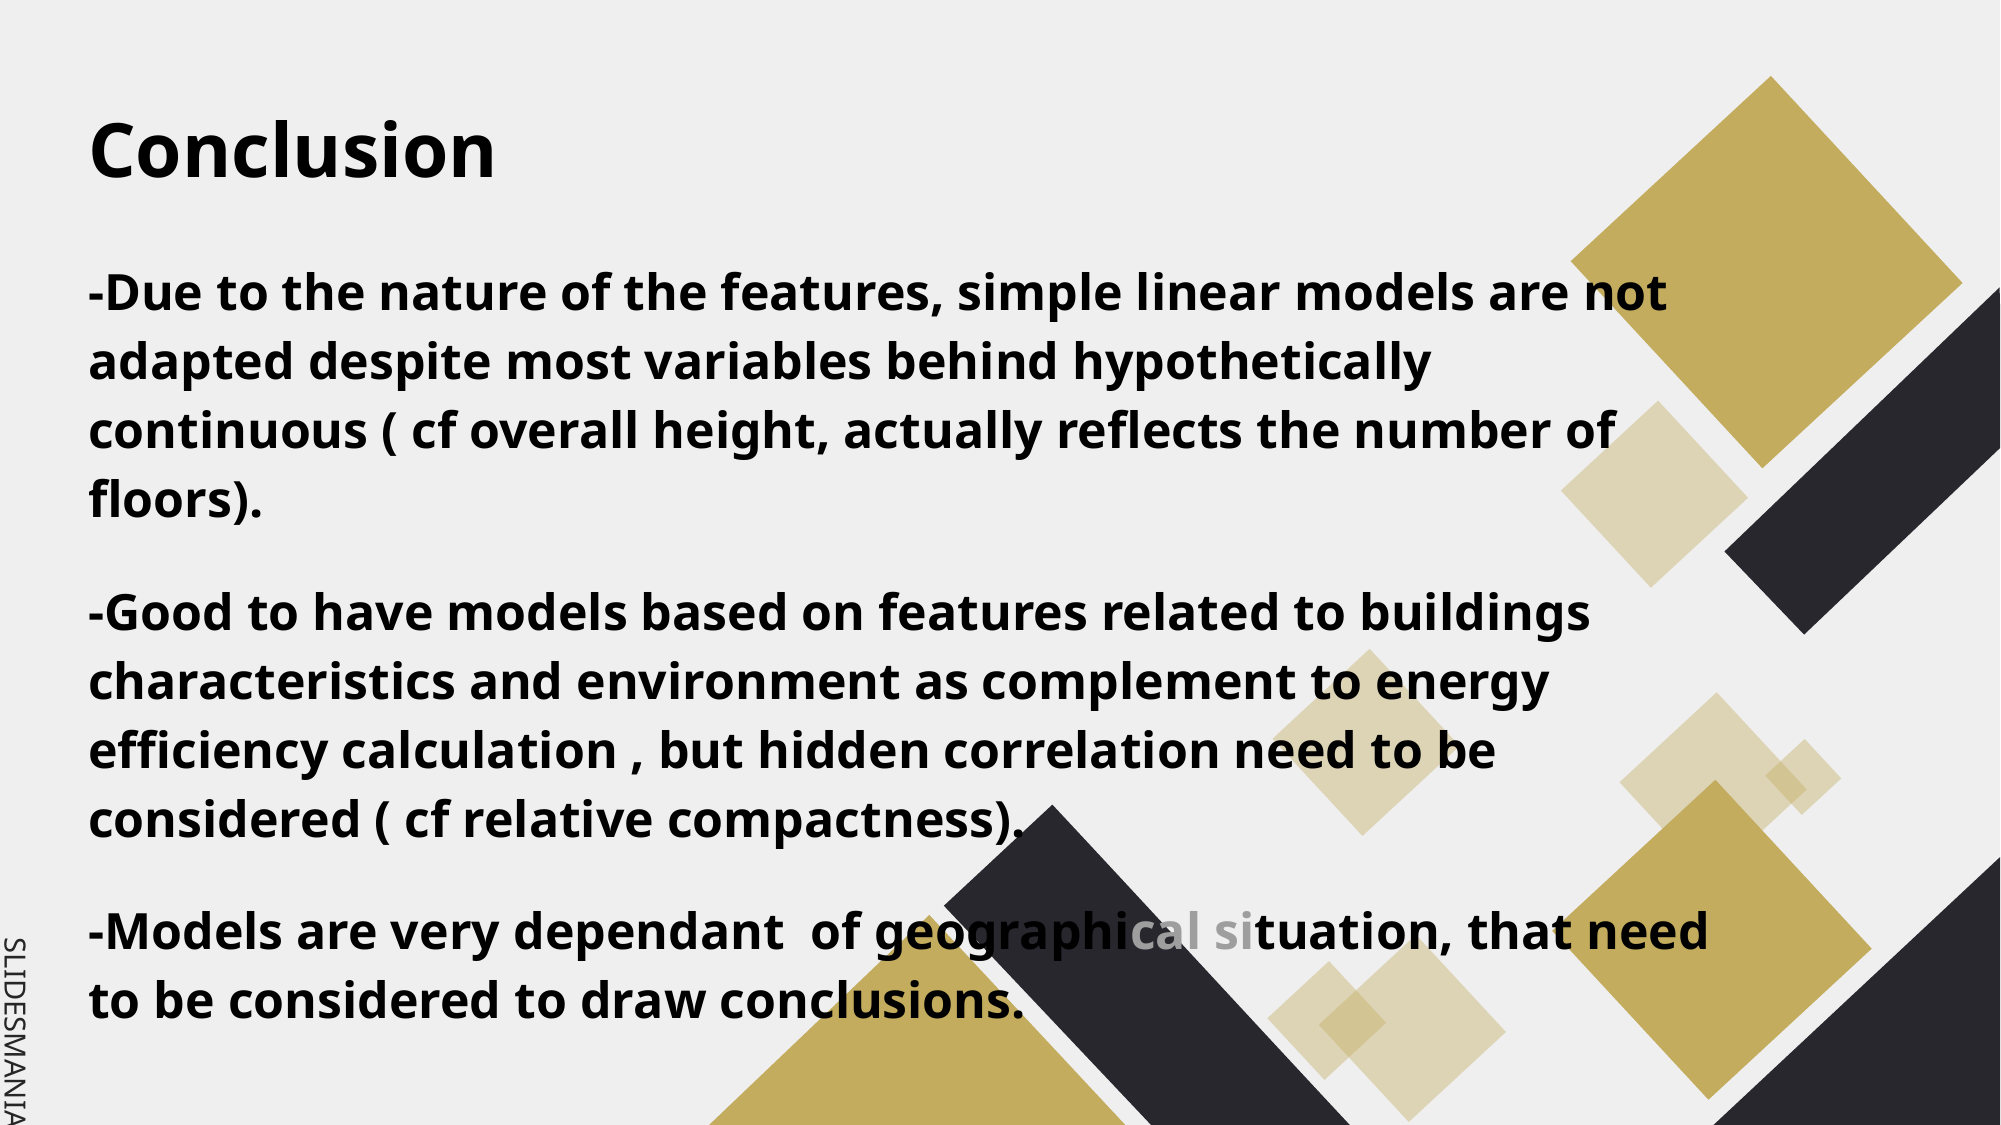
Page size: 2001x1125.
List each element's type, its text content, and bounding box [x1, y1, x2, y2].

title Conclusion [68, 47, 1151, 213]
list -Due to the nature of the features, simple linear models are not adapted despite most variables behind hypothetically continuous ( cf overall height, actually reflects the number of floors). -Good to have models based on features related to buildings characteristics and environment as complement to energy efficiency calculation , but hidden correlation need to be considered ( cf relative compactness). -Models are very dependant of geographical situation, that need to be considered to draw conclusions. [68, 231, 1737, 927]
